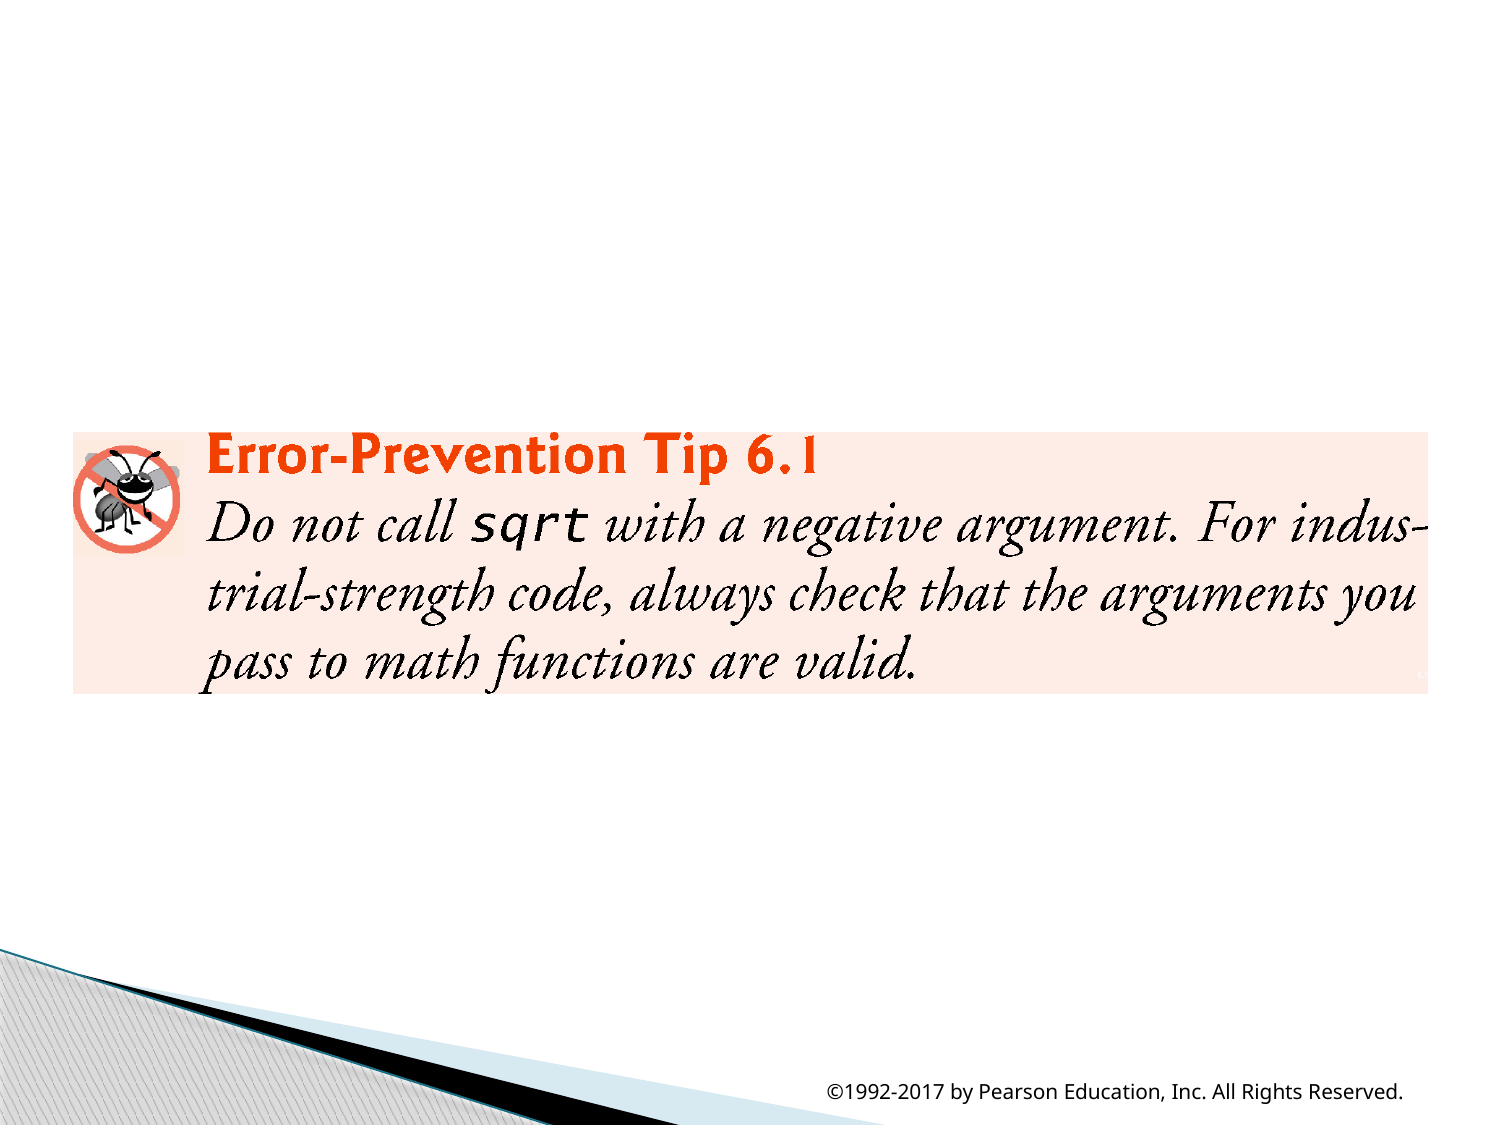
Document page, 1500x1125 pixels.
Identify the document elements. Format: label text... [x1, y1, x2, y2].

footer ©1992-2017 by Pearson Education, Inc. All Rights Reserved. [650, 1051, 1419, 1112]
picture [0, 359, 1500, 766]
